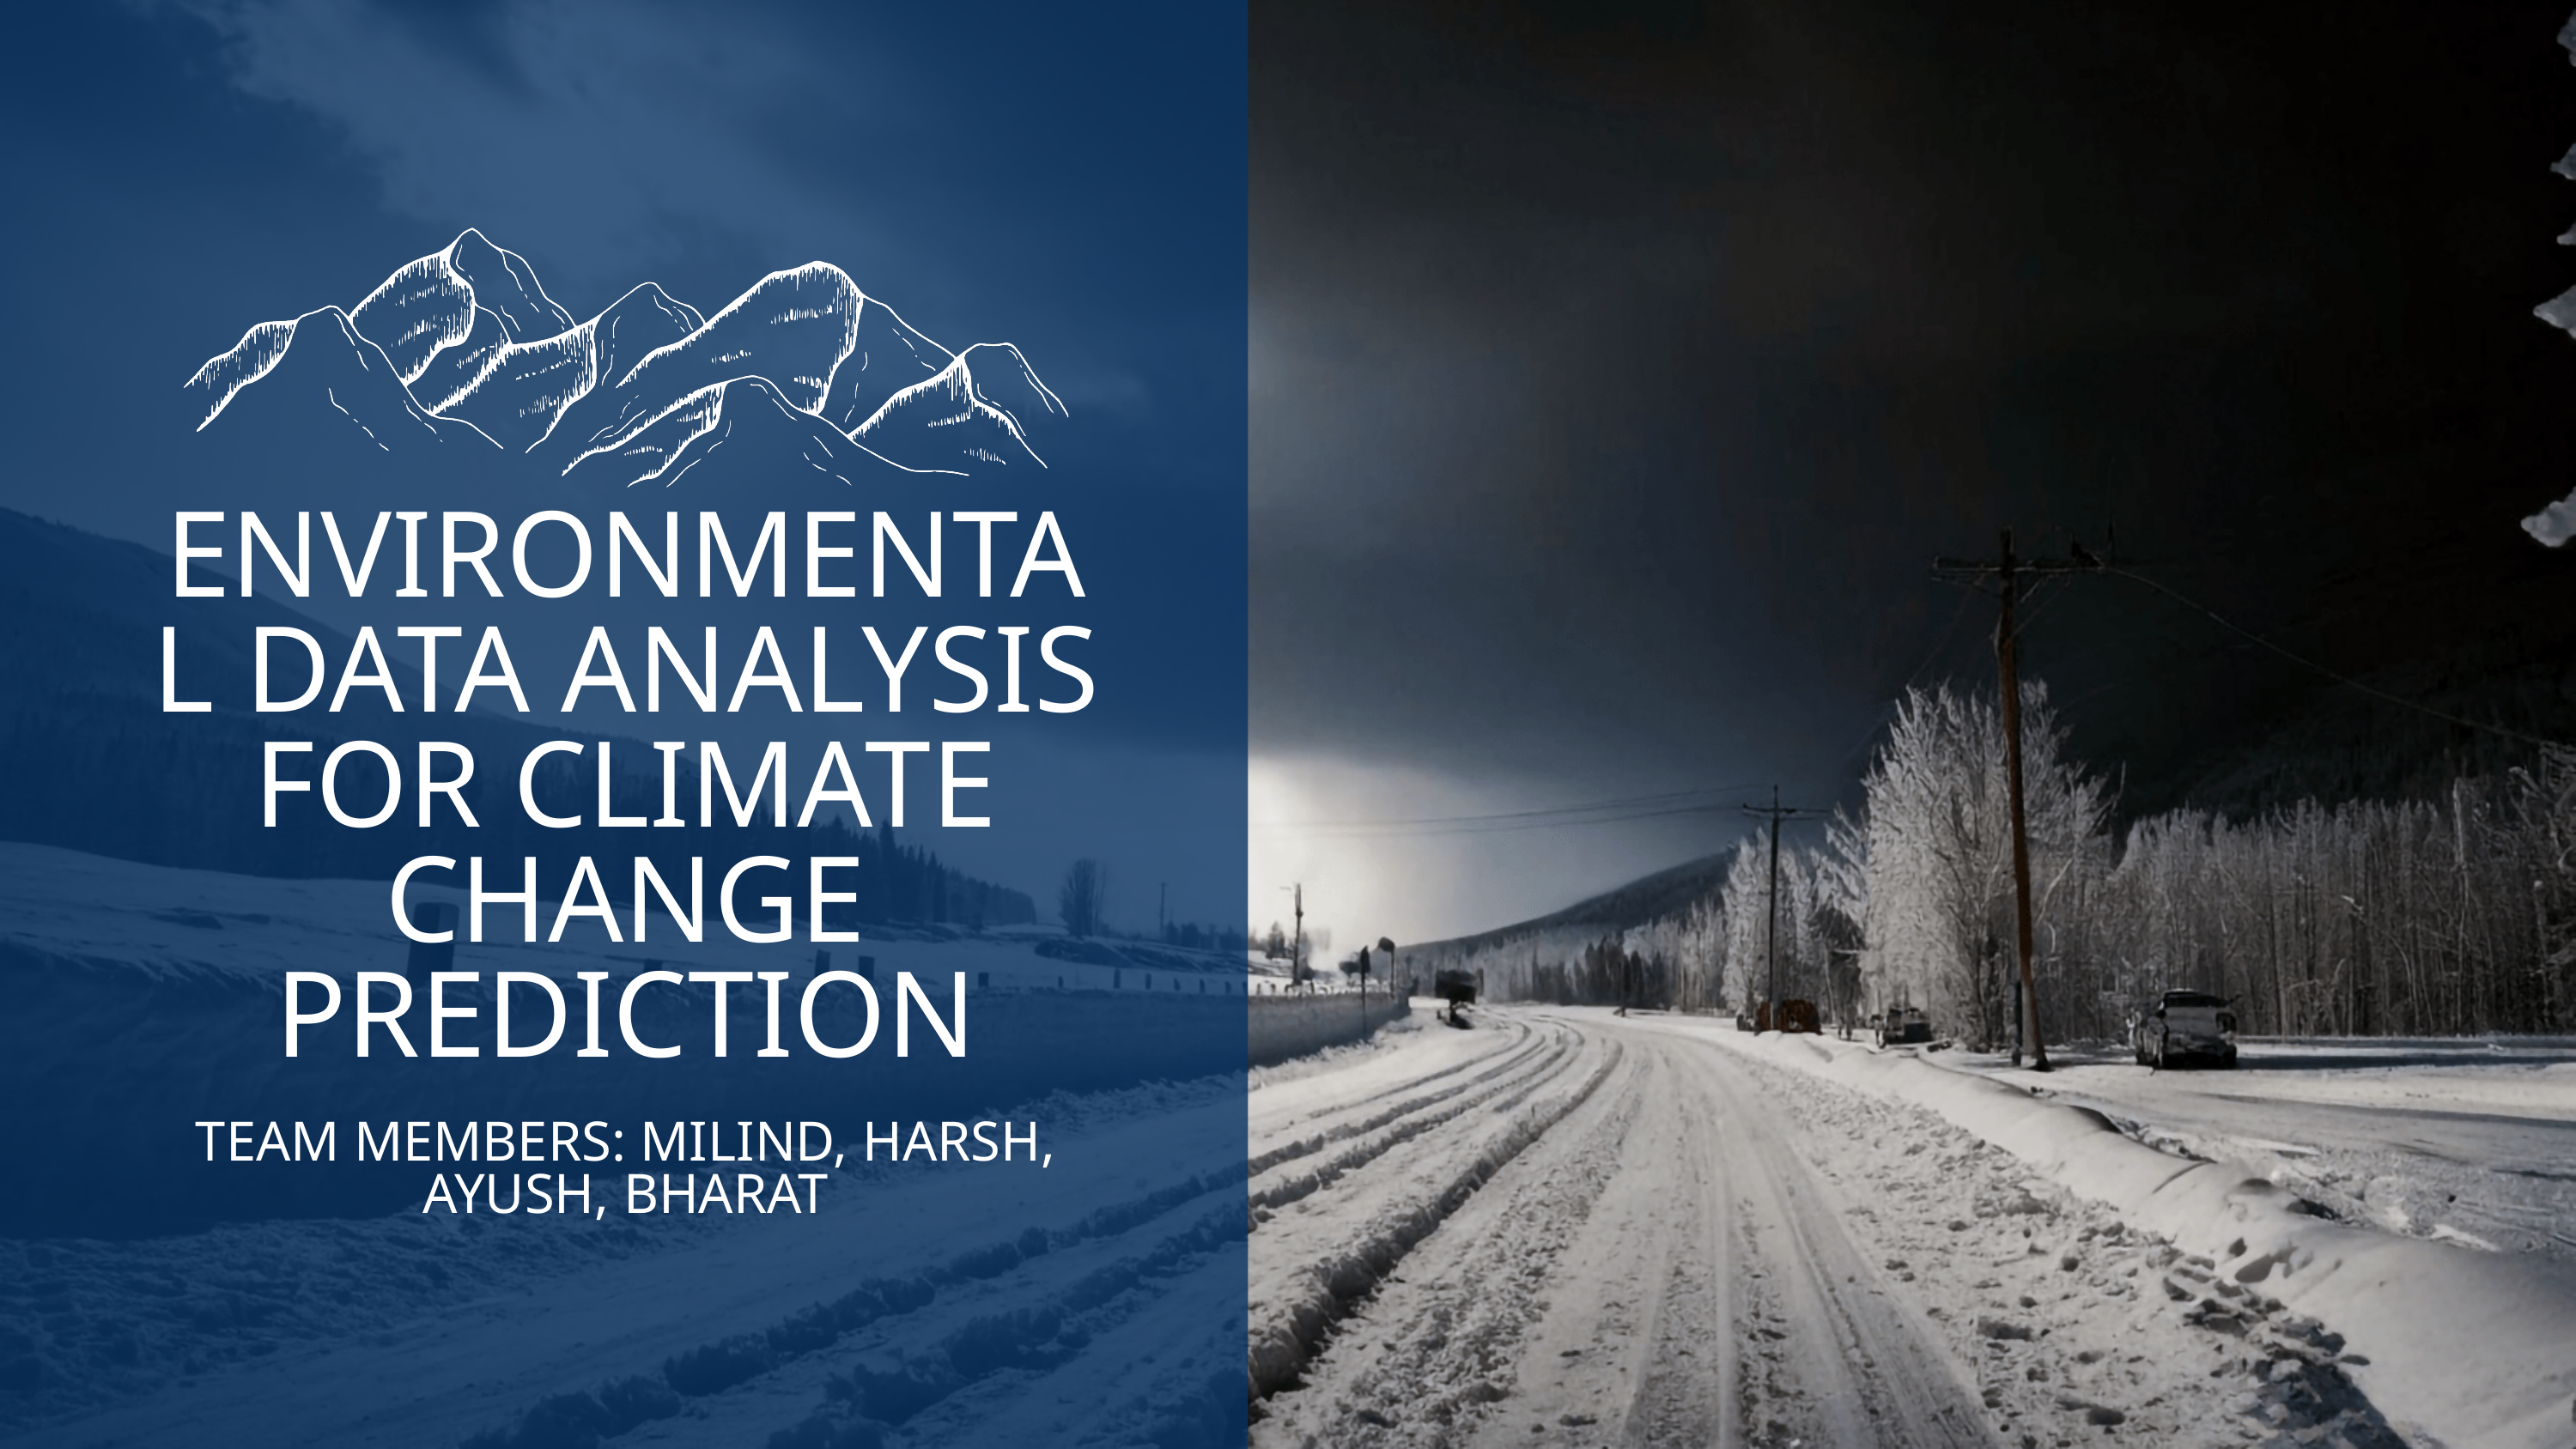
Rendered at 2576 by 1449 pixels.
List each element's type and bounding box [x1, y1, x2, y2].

text_box [0, 0, 1249, 1449]
text_box [1251, 0, 2576, 1449]
